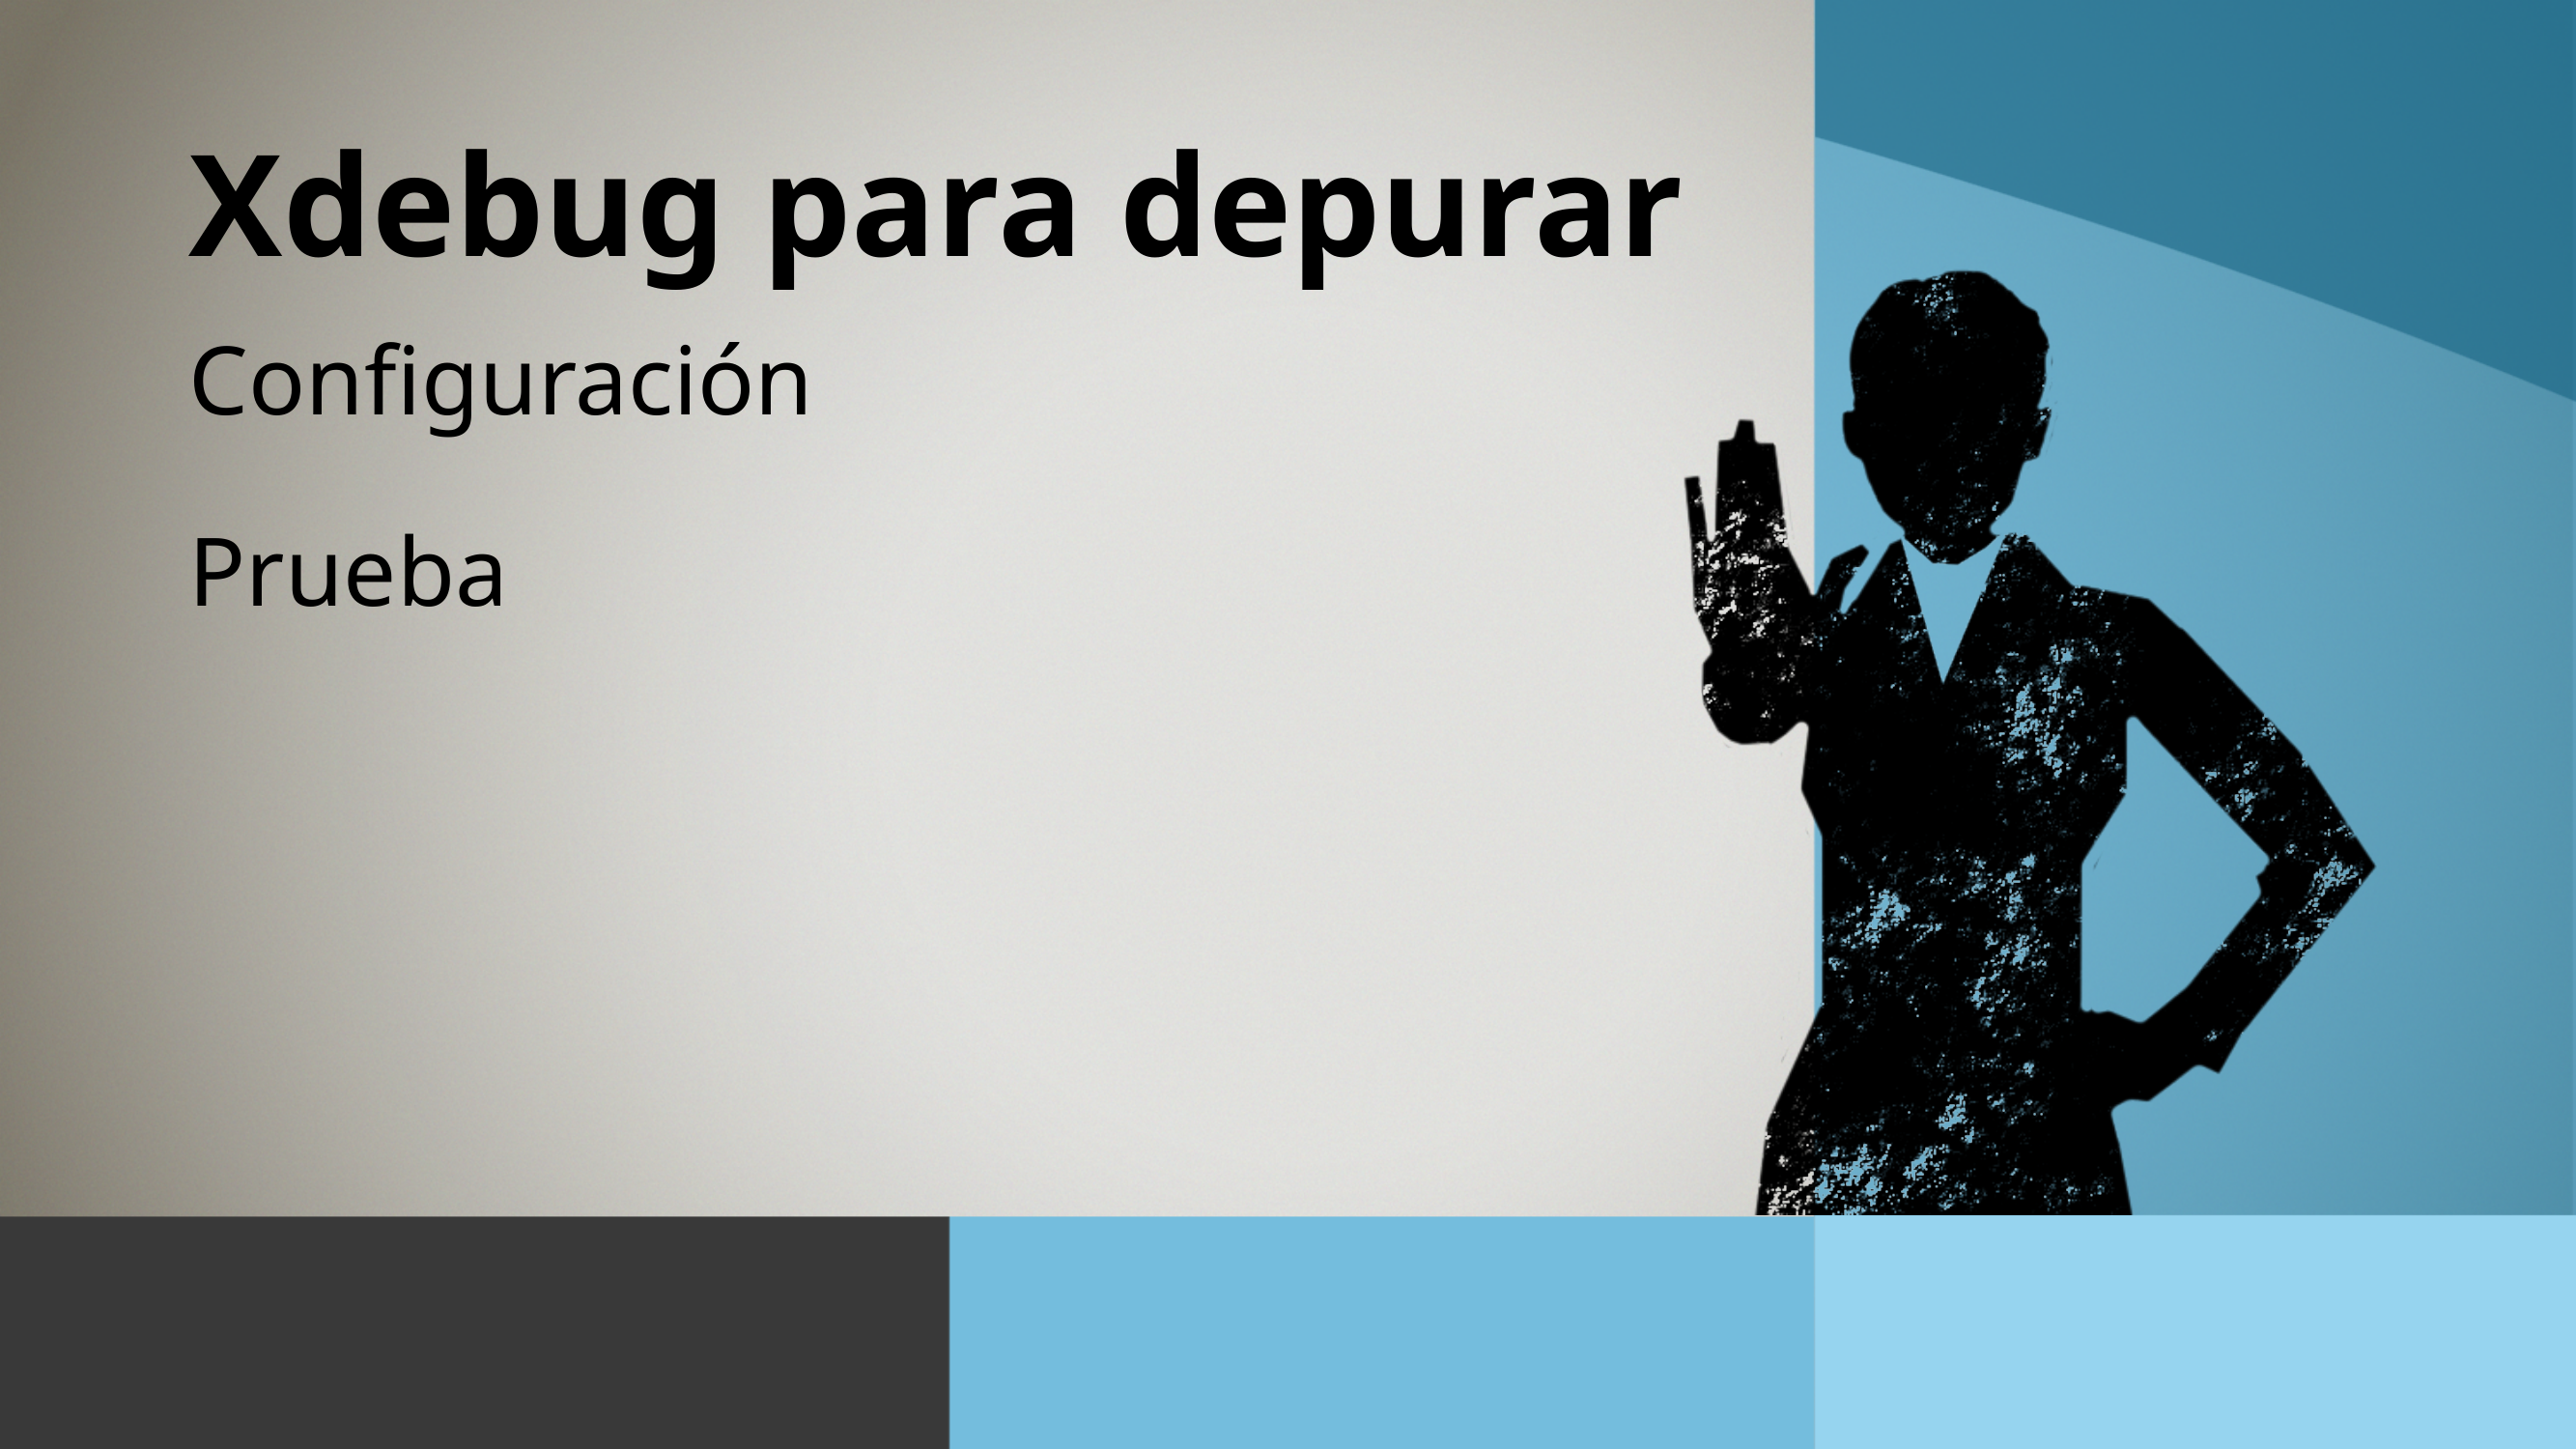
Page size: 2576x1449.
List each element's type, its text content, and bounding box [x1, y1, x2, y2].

picture [0, 0, 2576, 1449]
text_box Xdebug para depurar [188, 99, 1772, 238]
text_box Configuración Prueba [188, 308, 1478, 981]
